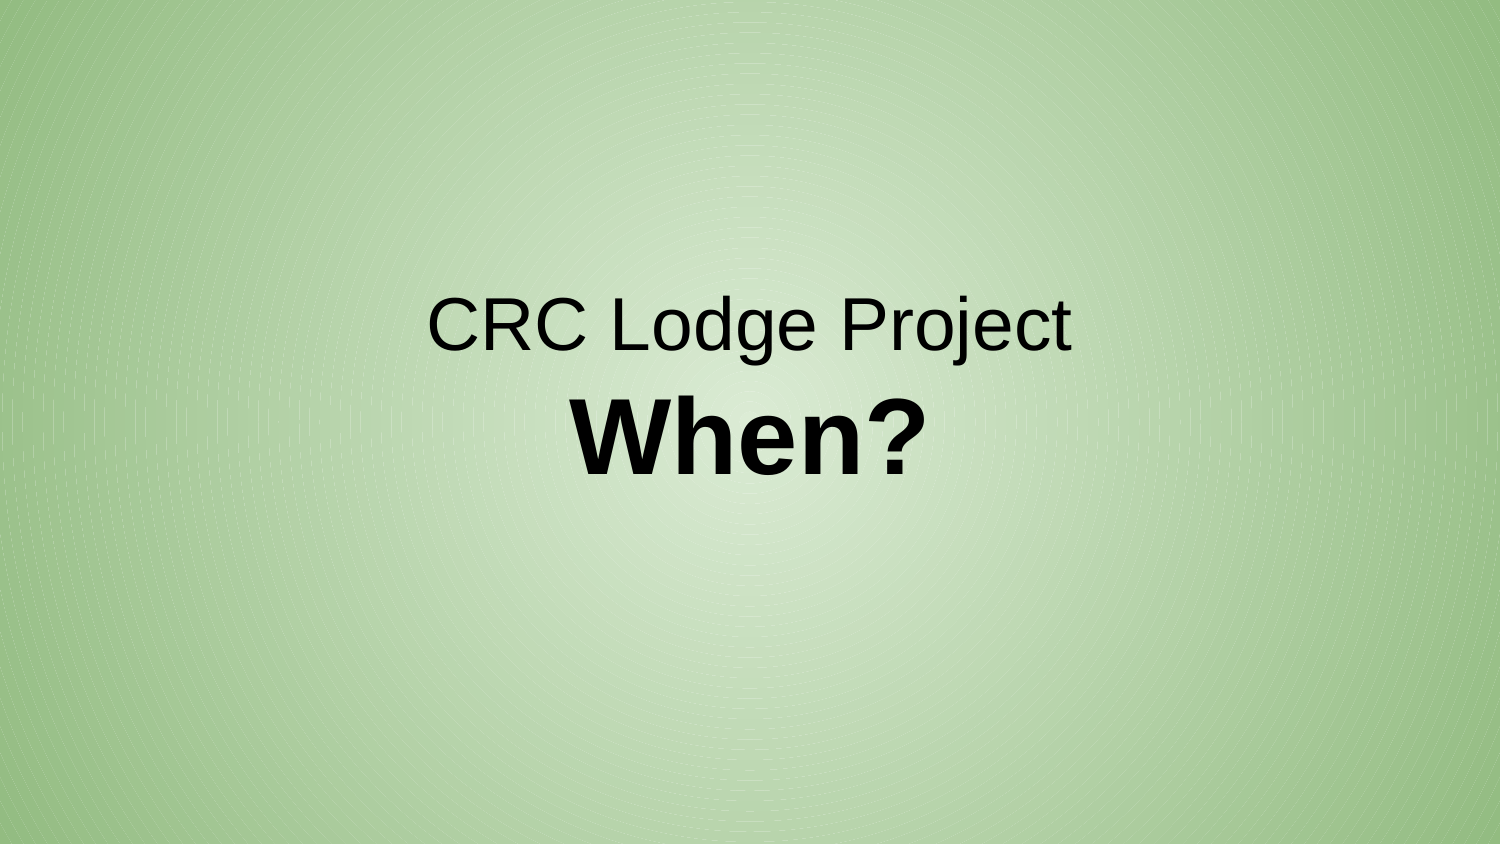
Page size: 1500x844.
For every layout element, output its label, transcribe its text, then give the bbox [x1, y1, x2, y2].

title CRC Lodge Project When? [51, 217, 1449, 555]
